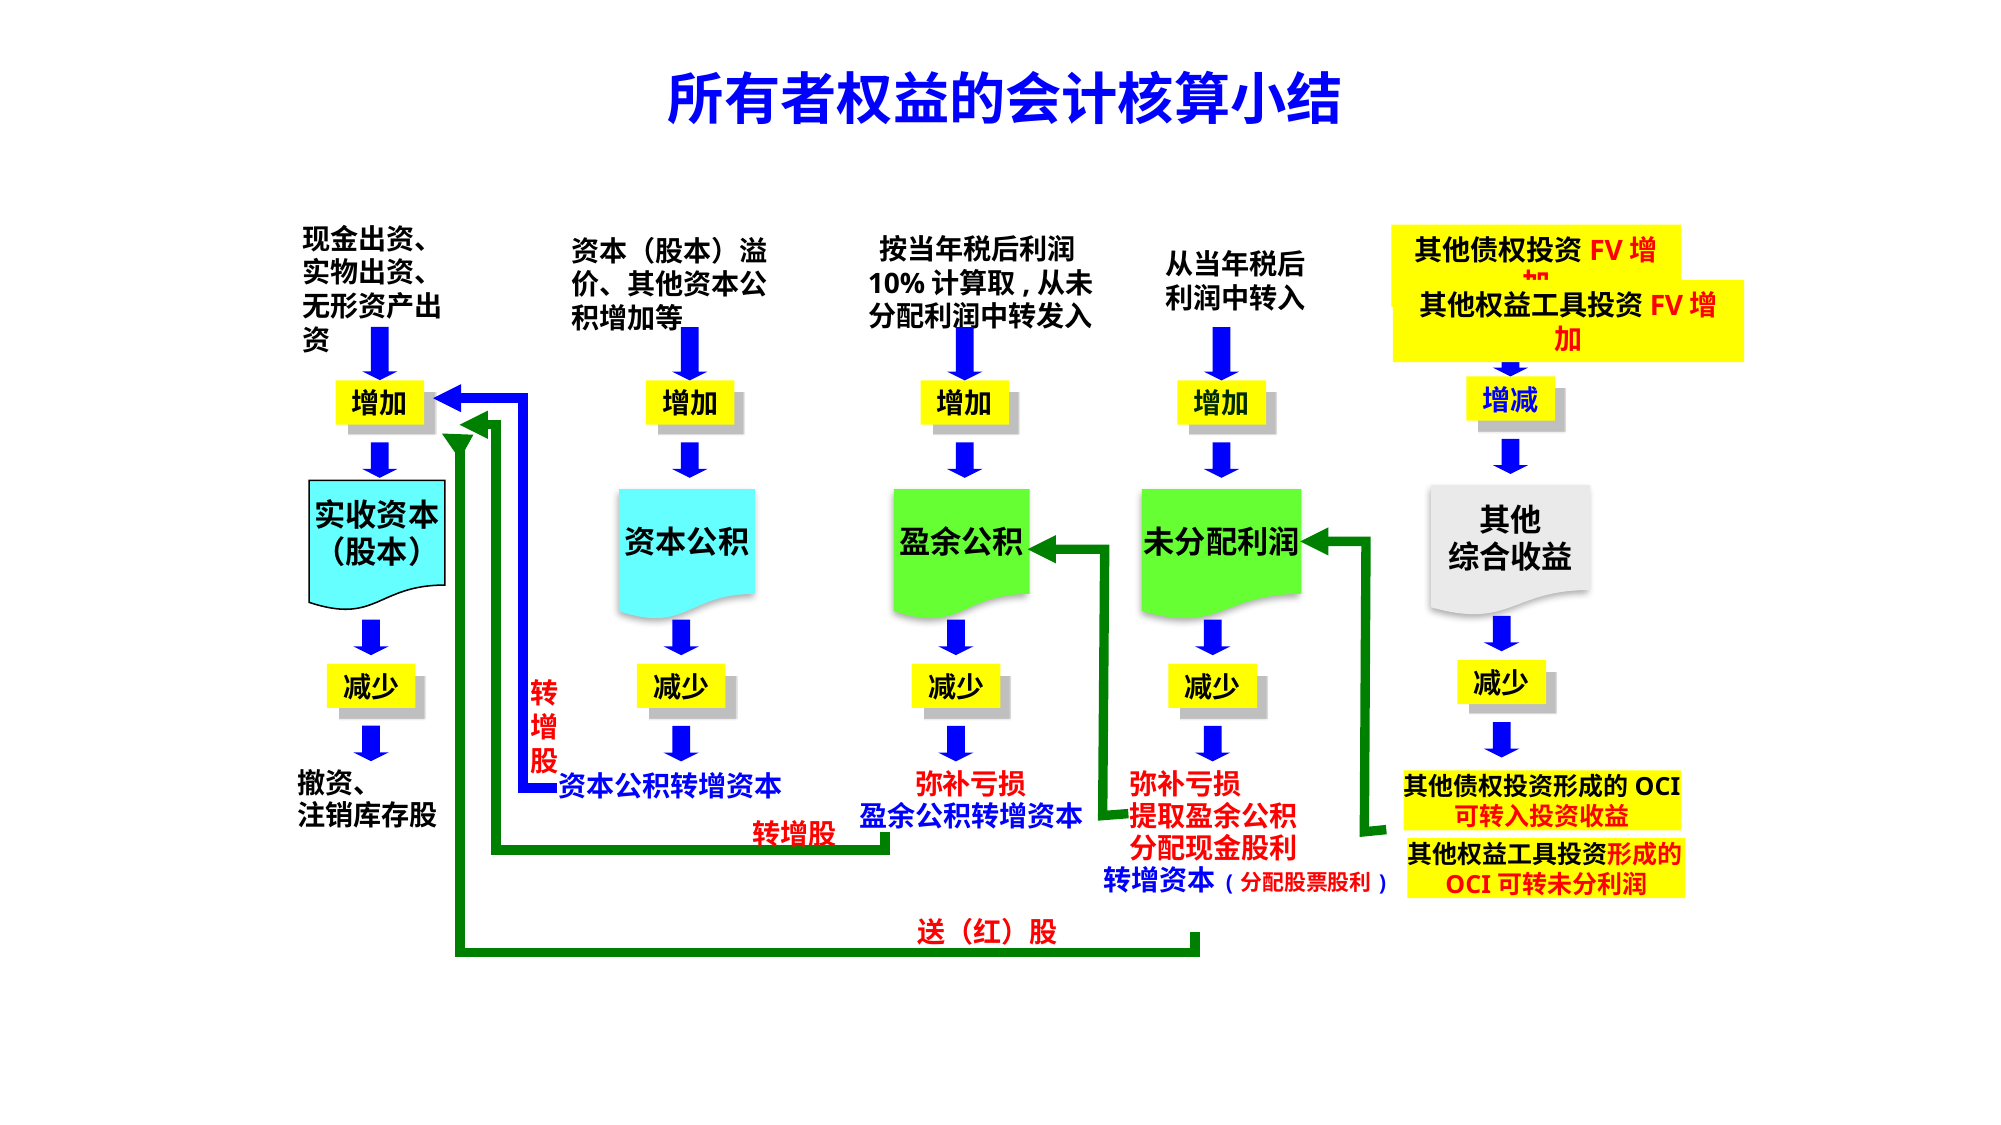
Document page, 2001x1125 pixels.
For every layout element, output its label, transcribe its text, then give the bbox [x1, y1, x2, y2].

text_box 按当年税后利润10%计算取,从未分配利润中转发入 [840, 223, 1121, 340]
text_box 其他权益工具投资FV增加 [1392, 279, 1745, 363]
text_box 增加 [335, 380, 425, 425]
text_box [947, 442, 983, 478]
text_box 弥补亏损 提取盈余公积 分配现金股利 转增资本(分配股票股利) [1089, 761, 1474, 904]
text_box [672, 327, 708, 381]
text_box 从当年税后利润中转入 [1138, 239, 1332, 322]
text_box [433, 391, 524, 485]
text_box 其他权益工具投资形成的OCI可转未分利润 [1407, 838, 1686, 899]
text_box [1483, 722, 1520, 758]
title 所有者权益的会计核算小结 [652, 62, 1436, 132]
text_box 未分配利润 [1141, 489, 1302, 619]
text_box 减少 [326, 663, 416, 708]
text_box [938, 725, 974, 762]
text_box [353, 725, 389, 762]
text_box 其他 综合收益 [1430, 485, 1591, 615]
text_box [362, 442, 398, 478]
text_box 增加 [1177, 380, 1267, 425]
text_box [1194, 725, 1231, 761]
text_box 现金出资、实物出资、无形资产出资 [287, 213, 483, 364]
text_box 转增股 [737, 809, 862, 858]
text_box 其他债权投资形成的OCI可转入投资收益 [1403, 770, 1682, 831]
text_box 其他债权投资FV增加 [1391, 224, 1682, 307]
text_box 减少 [1168, 663, 1258, 708]
text_box 增减 [1466, 376, 1556, 421]
text_box [362, 326, 398, 381]
text_box [1203, 442, 1240, 478]
text_box 撤资、 注销库存股 [282, 760, 460, 840]
text_box [459, 418, 527, 489]
text_box [1194, 619, 1231, 656]
text_box 减少 [1457, 659, 1547, 705]
text_box [1483, 615, 1520, 652]
text_box 减少 [911, 663, 1001, 708]
text_box [947, 327, 983, 381]
text_box [938, 619, 974, 656]
text_box [1300, 535, 1387, 832]
text_box 弥补亏损 盈余公积转增资本 [939, 761, 1089, 840]
text_box 盈余公积 [893, 489, 1030, 619]
text_box [1492, 363, 1529, 377]
text_box [353, 619, 389, 656]
text_box [1492, 438, 1529, 474]
text_box 增加 [920, 380, 1010, 425]
text_box 资本（股本）溢价、其他资本公积增加等 [556, 225, 806, 342]
text_box [1027, 543, 1129, 816]
text_box 实收资本 （股本） [309, 480, 445, 610]
text_box 转增股 [516, 668, 571, 785]
text_box [672, 442, 708, 478]
text_box [1203, 327, 1240, 381]
text_box [441, 427, 1157, 953]
text_box 送（红）股 [902, 906, 1195, 955]
text_box 资本公积 [619, 489, 755, 605]
text_box 增加 [645, 380, 735, 425]
